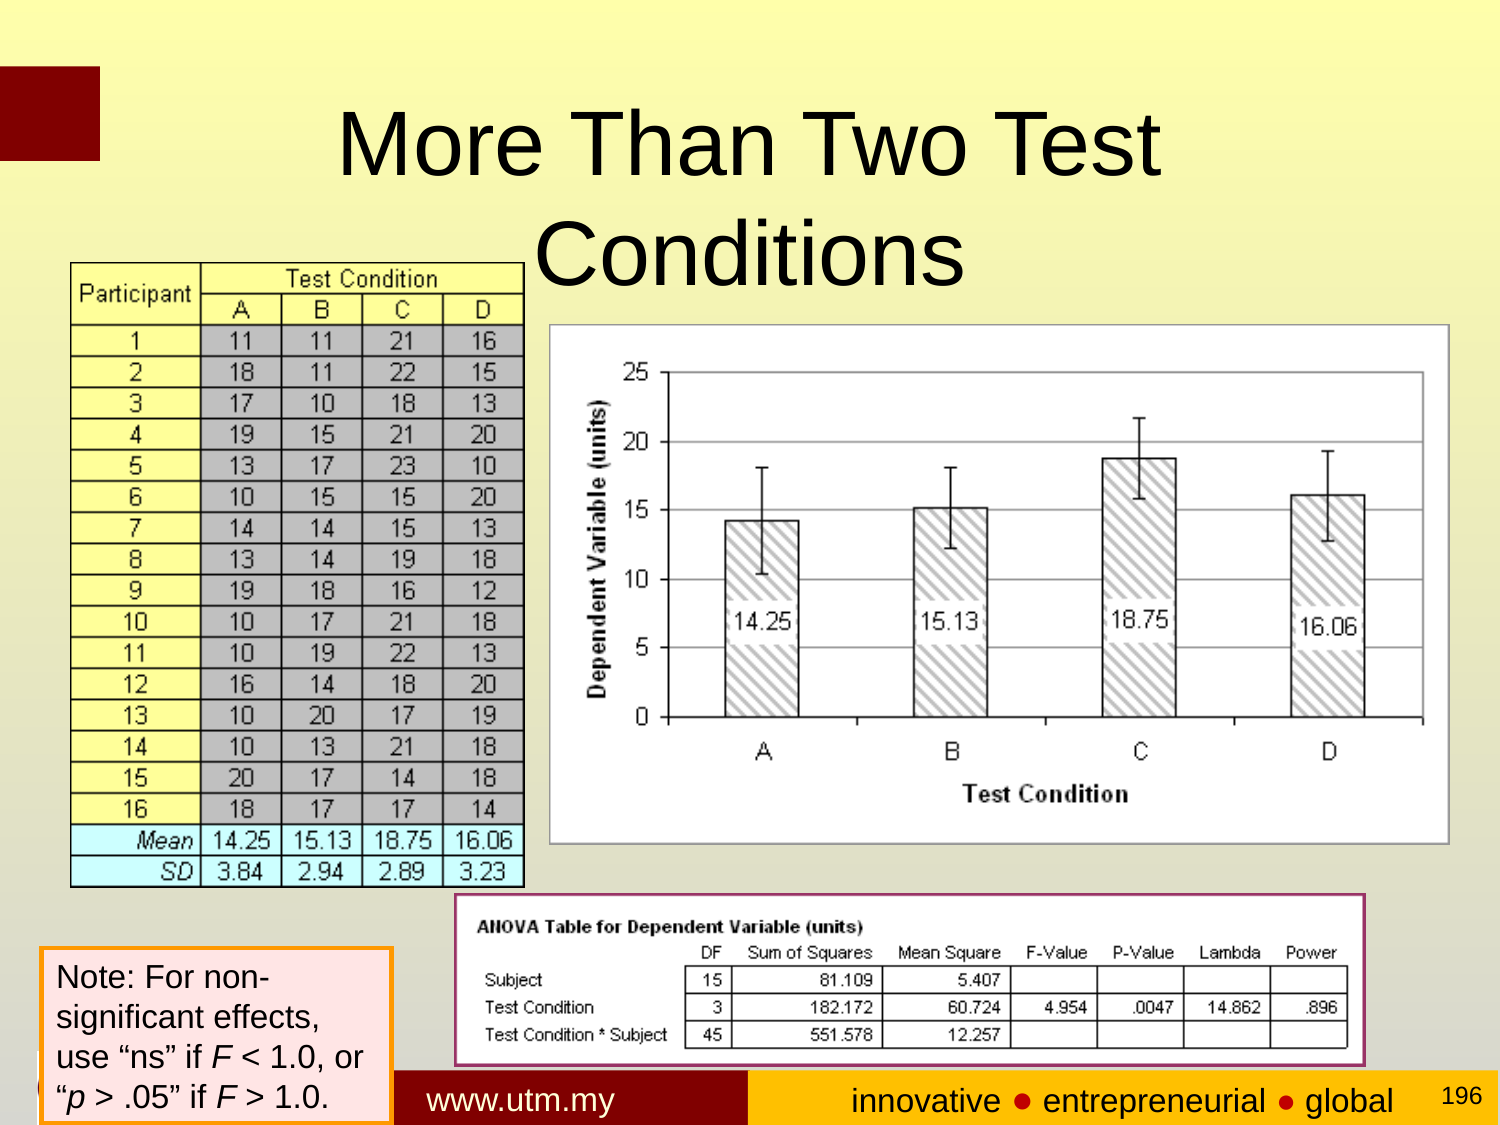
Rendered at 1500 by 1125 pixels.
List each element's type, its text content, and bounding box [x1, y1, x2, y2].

picture [549, 324, 1451, 845]
title More Than Two Test Conditions [112, 99, 1388, 288]
picture [69, 262, 525, 888]
text_box Note: For non- significant effects, use “ns” if F < 1.0, or “p > .05” if F > 1.0. [41, 947, 392, 1123]
picture [454, 892, 1366, 1067]
picture [37, 1051, 263, 1125]
